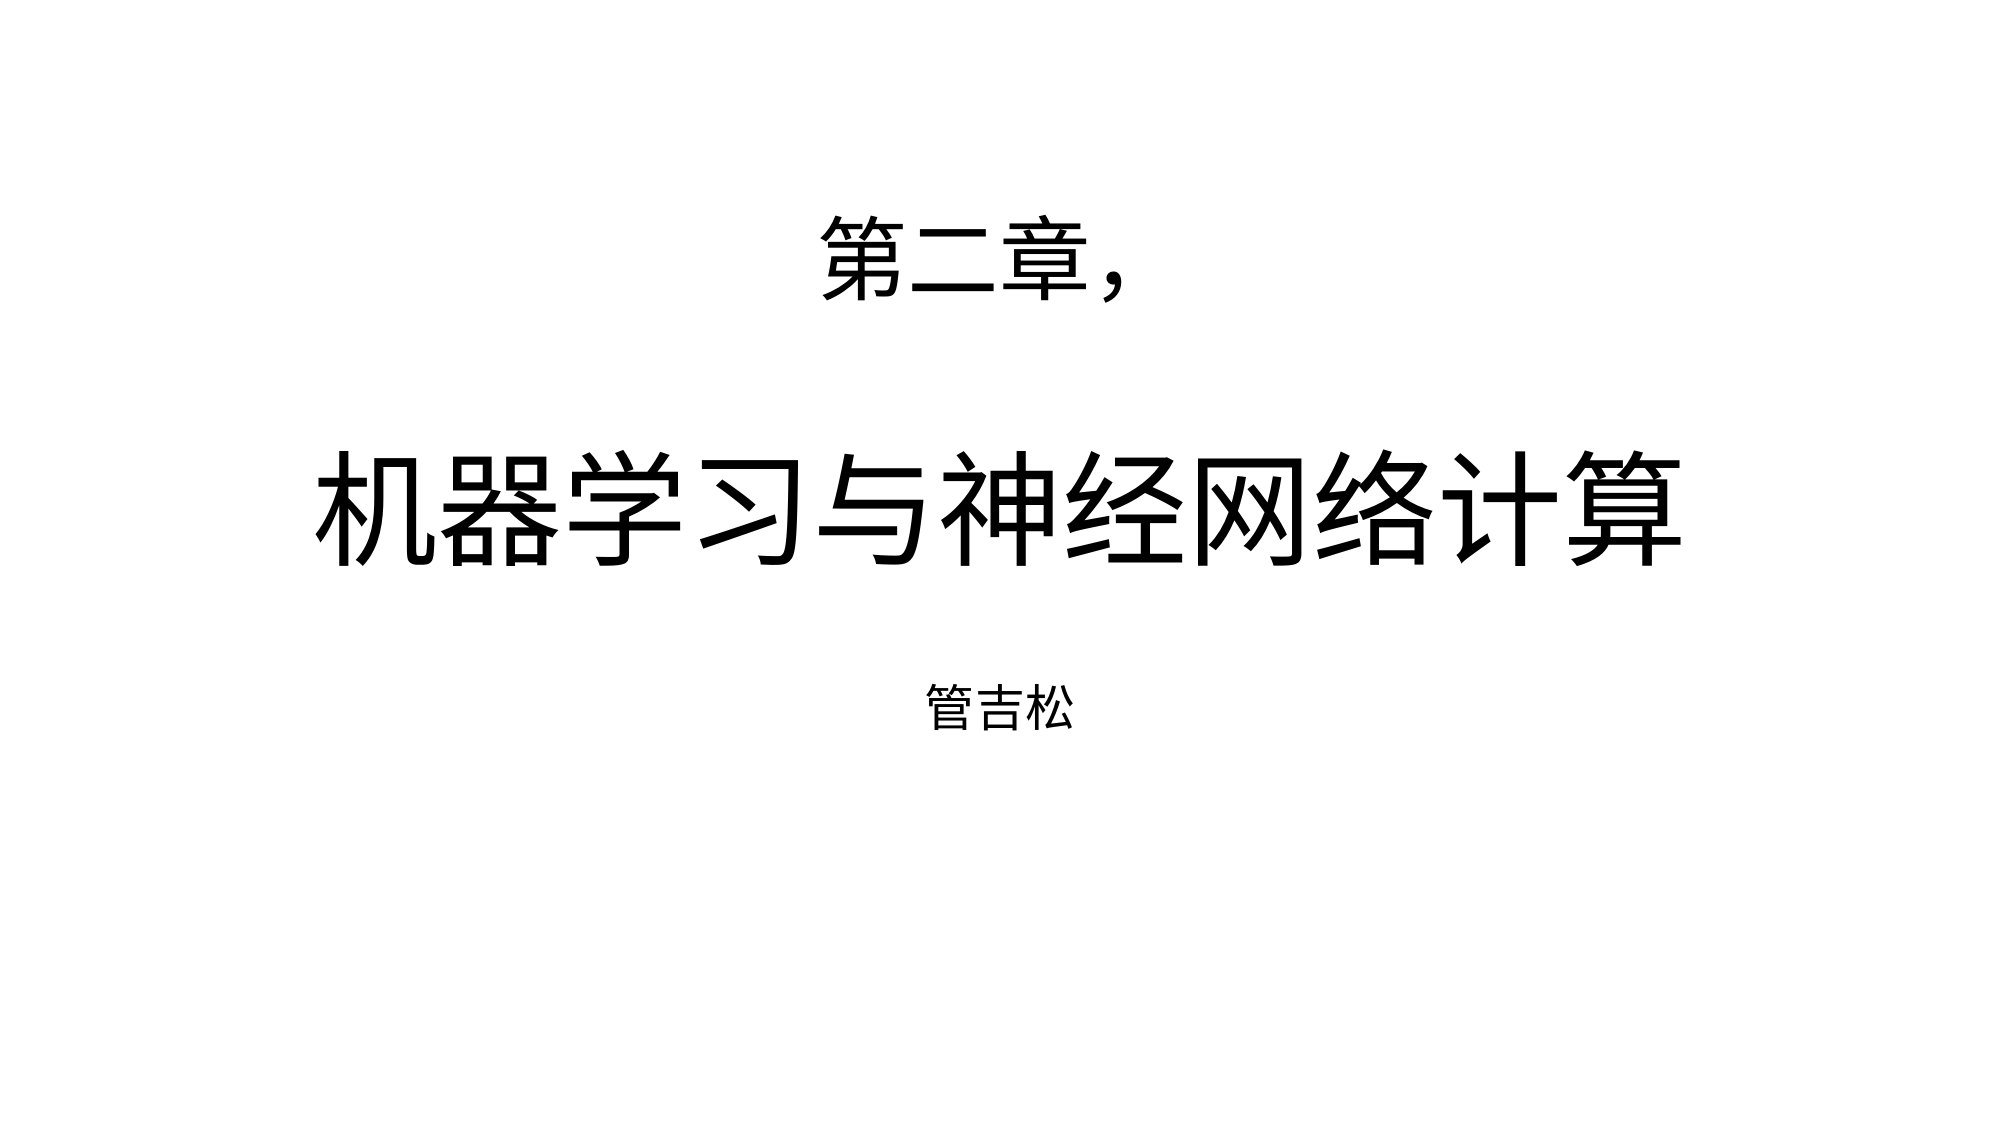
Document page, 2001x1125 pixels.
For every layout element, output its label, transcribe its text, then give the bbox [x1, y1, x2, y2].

title 机器学习与神经网络计算 [249, 363, 1750, 591]
subtitle 管吉松 [249, 675, 1750, 863]
text_box 第二章， [801, 194, 1199, 320]
